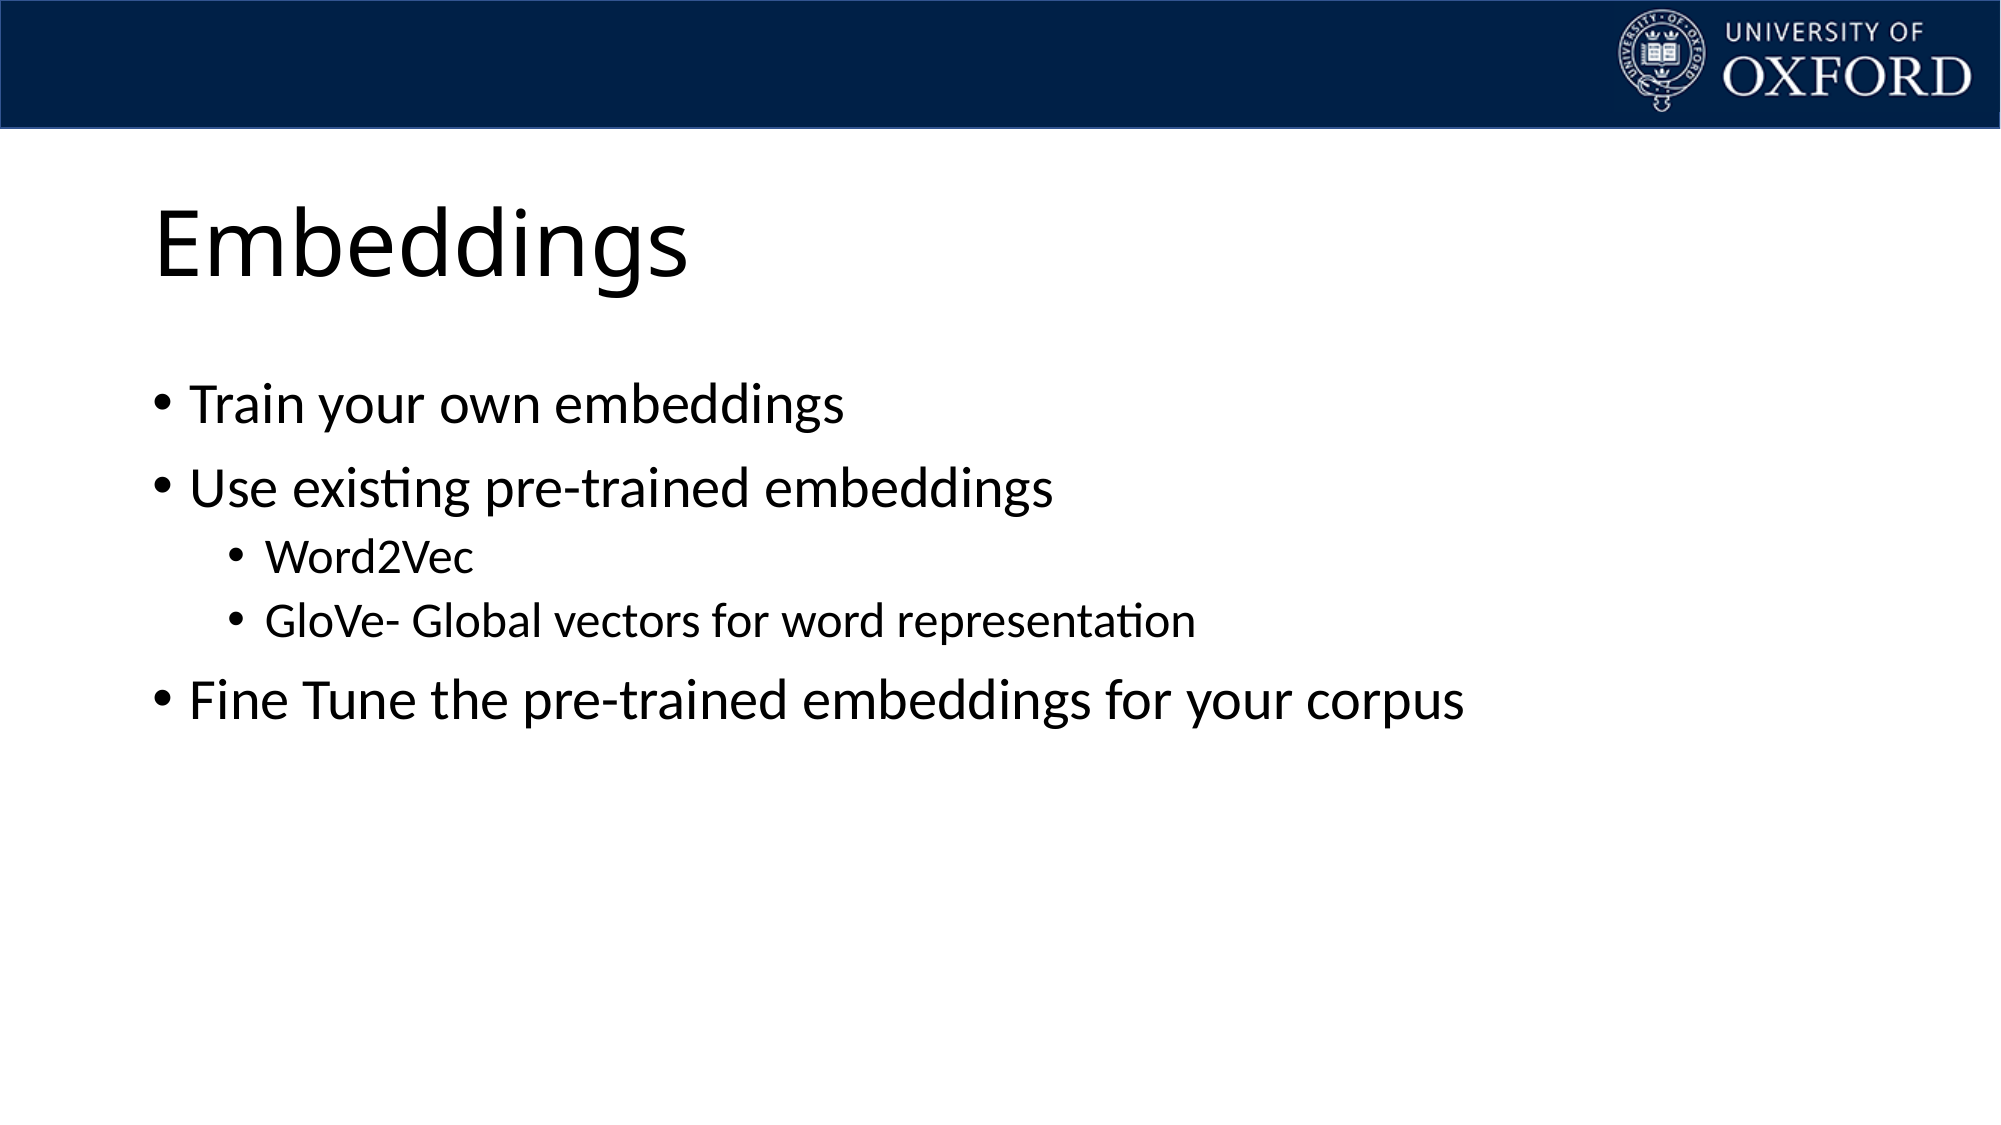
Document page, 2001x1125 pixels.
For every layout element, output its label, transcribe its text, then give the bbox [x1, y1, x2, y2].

title Embeddings [137, 138, 1863, 356]
list Train your own embeddings Use existing pre-trained embeddings Word2Vec GloVe- Global vectors for word representation Fine Tune the pre-trained embeddings for your corpus [137, 365, 1863, 1014]
picture [1613, 1, 2000, 112]
